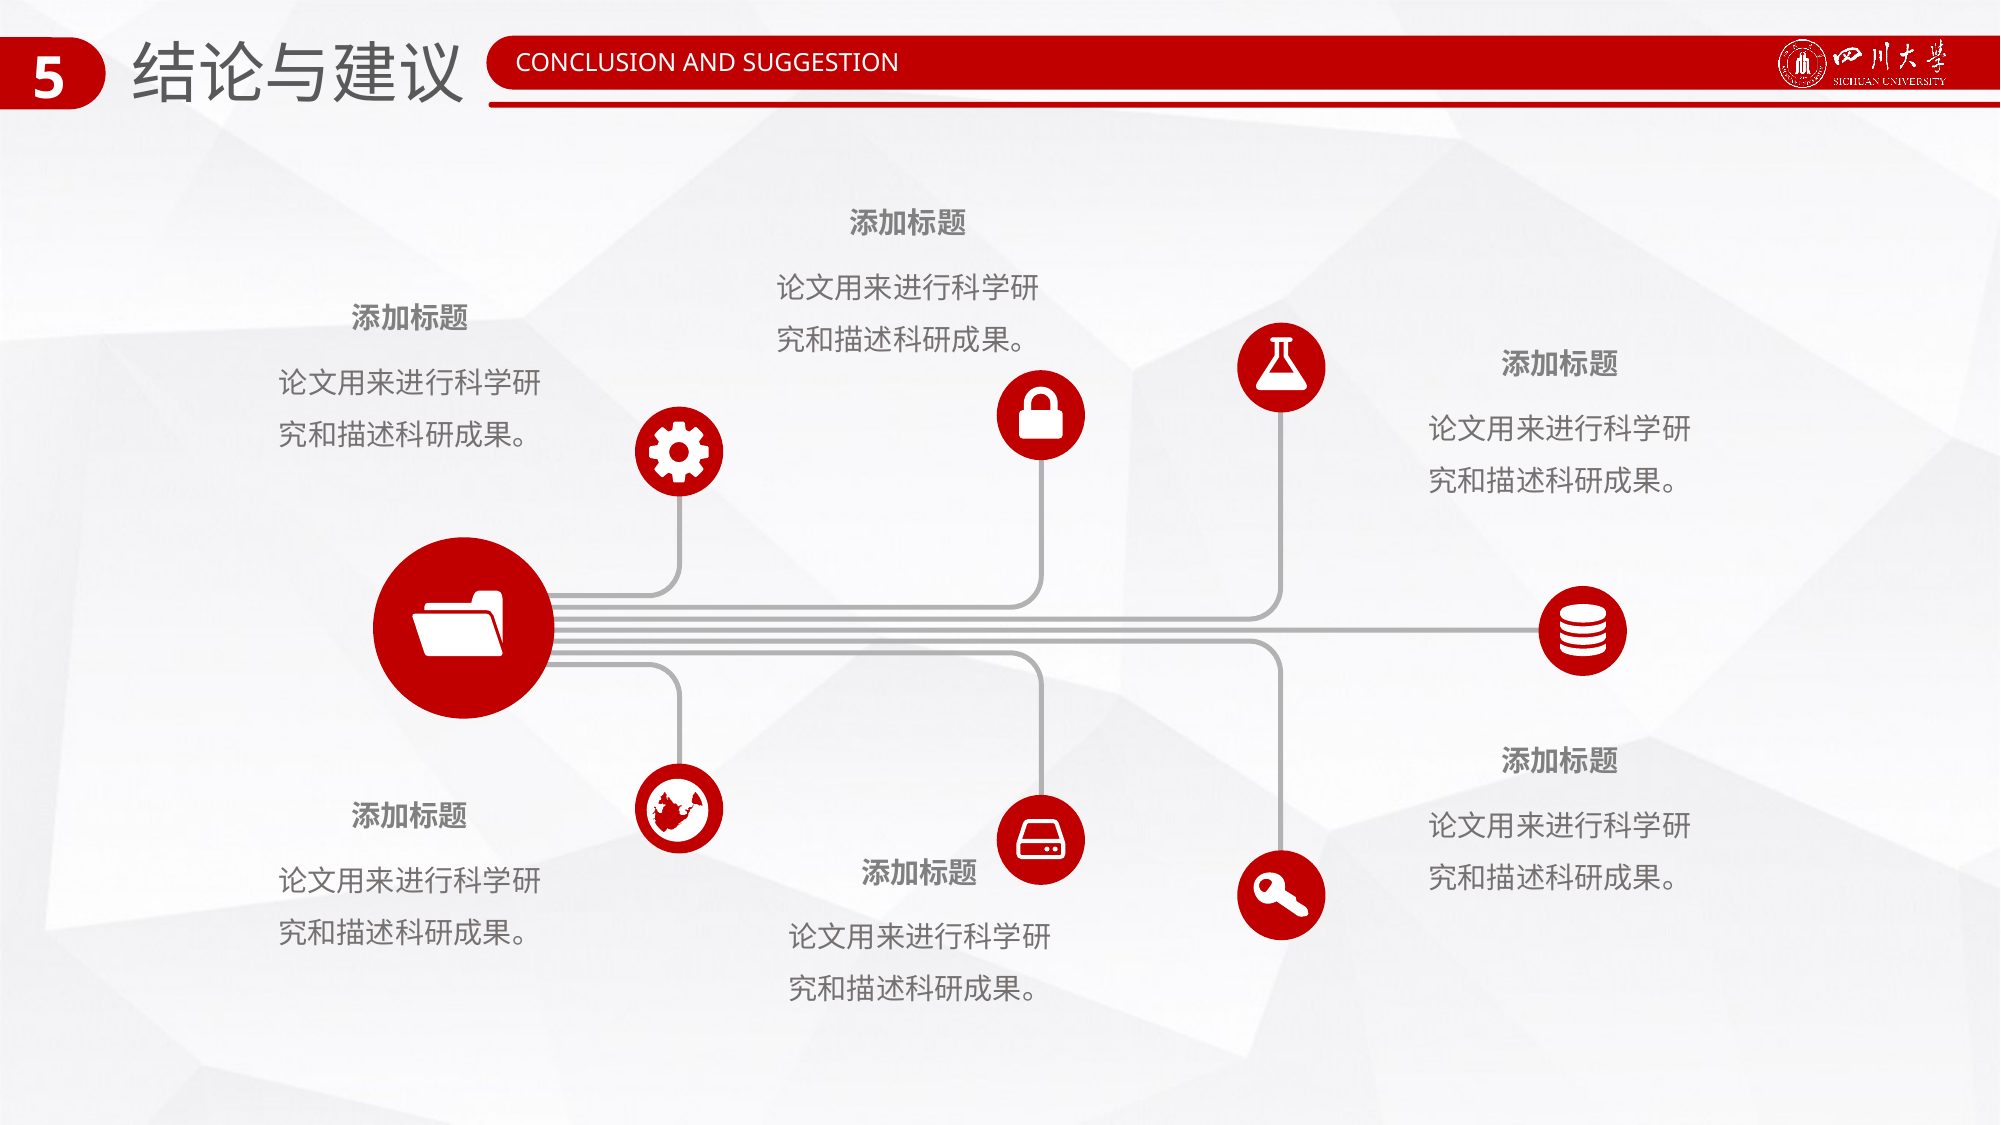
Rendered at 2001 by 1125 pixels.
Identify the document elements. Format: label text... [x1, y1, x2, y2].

text_box [555, 627, 1538, 633]
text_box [486, 35, 2000, 108]
text_box [555, 461, 1044, 610]
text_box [996, 370, 1085, 461]
text_box [555, 413, 1284, 622]
text_box [555, 497, 683, 599]
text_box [1411, 734, 1709, 904]
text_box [262, 292, 559, 461]
picture [0, 0, 2001, 1125]
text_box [759, 197, 1056, 366]
text_box 结论与建议 [116, 23, 481, 119]
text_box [771, 846, 1068, 1015]
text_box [634, 406, 724, 497]
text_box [634, 763, 724, 854]
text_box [261, 790, 558, 959]
text_box [555, 638, 1284, 850]
text_box [555, 650, 1044, 794]
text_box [373, 537, 555, 719]
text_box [0, 33, 106, 119]
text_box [1538, 585, 1627, 676]
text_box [1411, 338, 1709, 507]
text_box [1237, 322, 1326, 413]
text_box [996, 794, 1085, 885]
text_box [1237, 850, 1326, 941]
text_box [555, 662, 683, 763]
